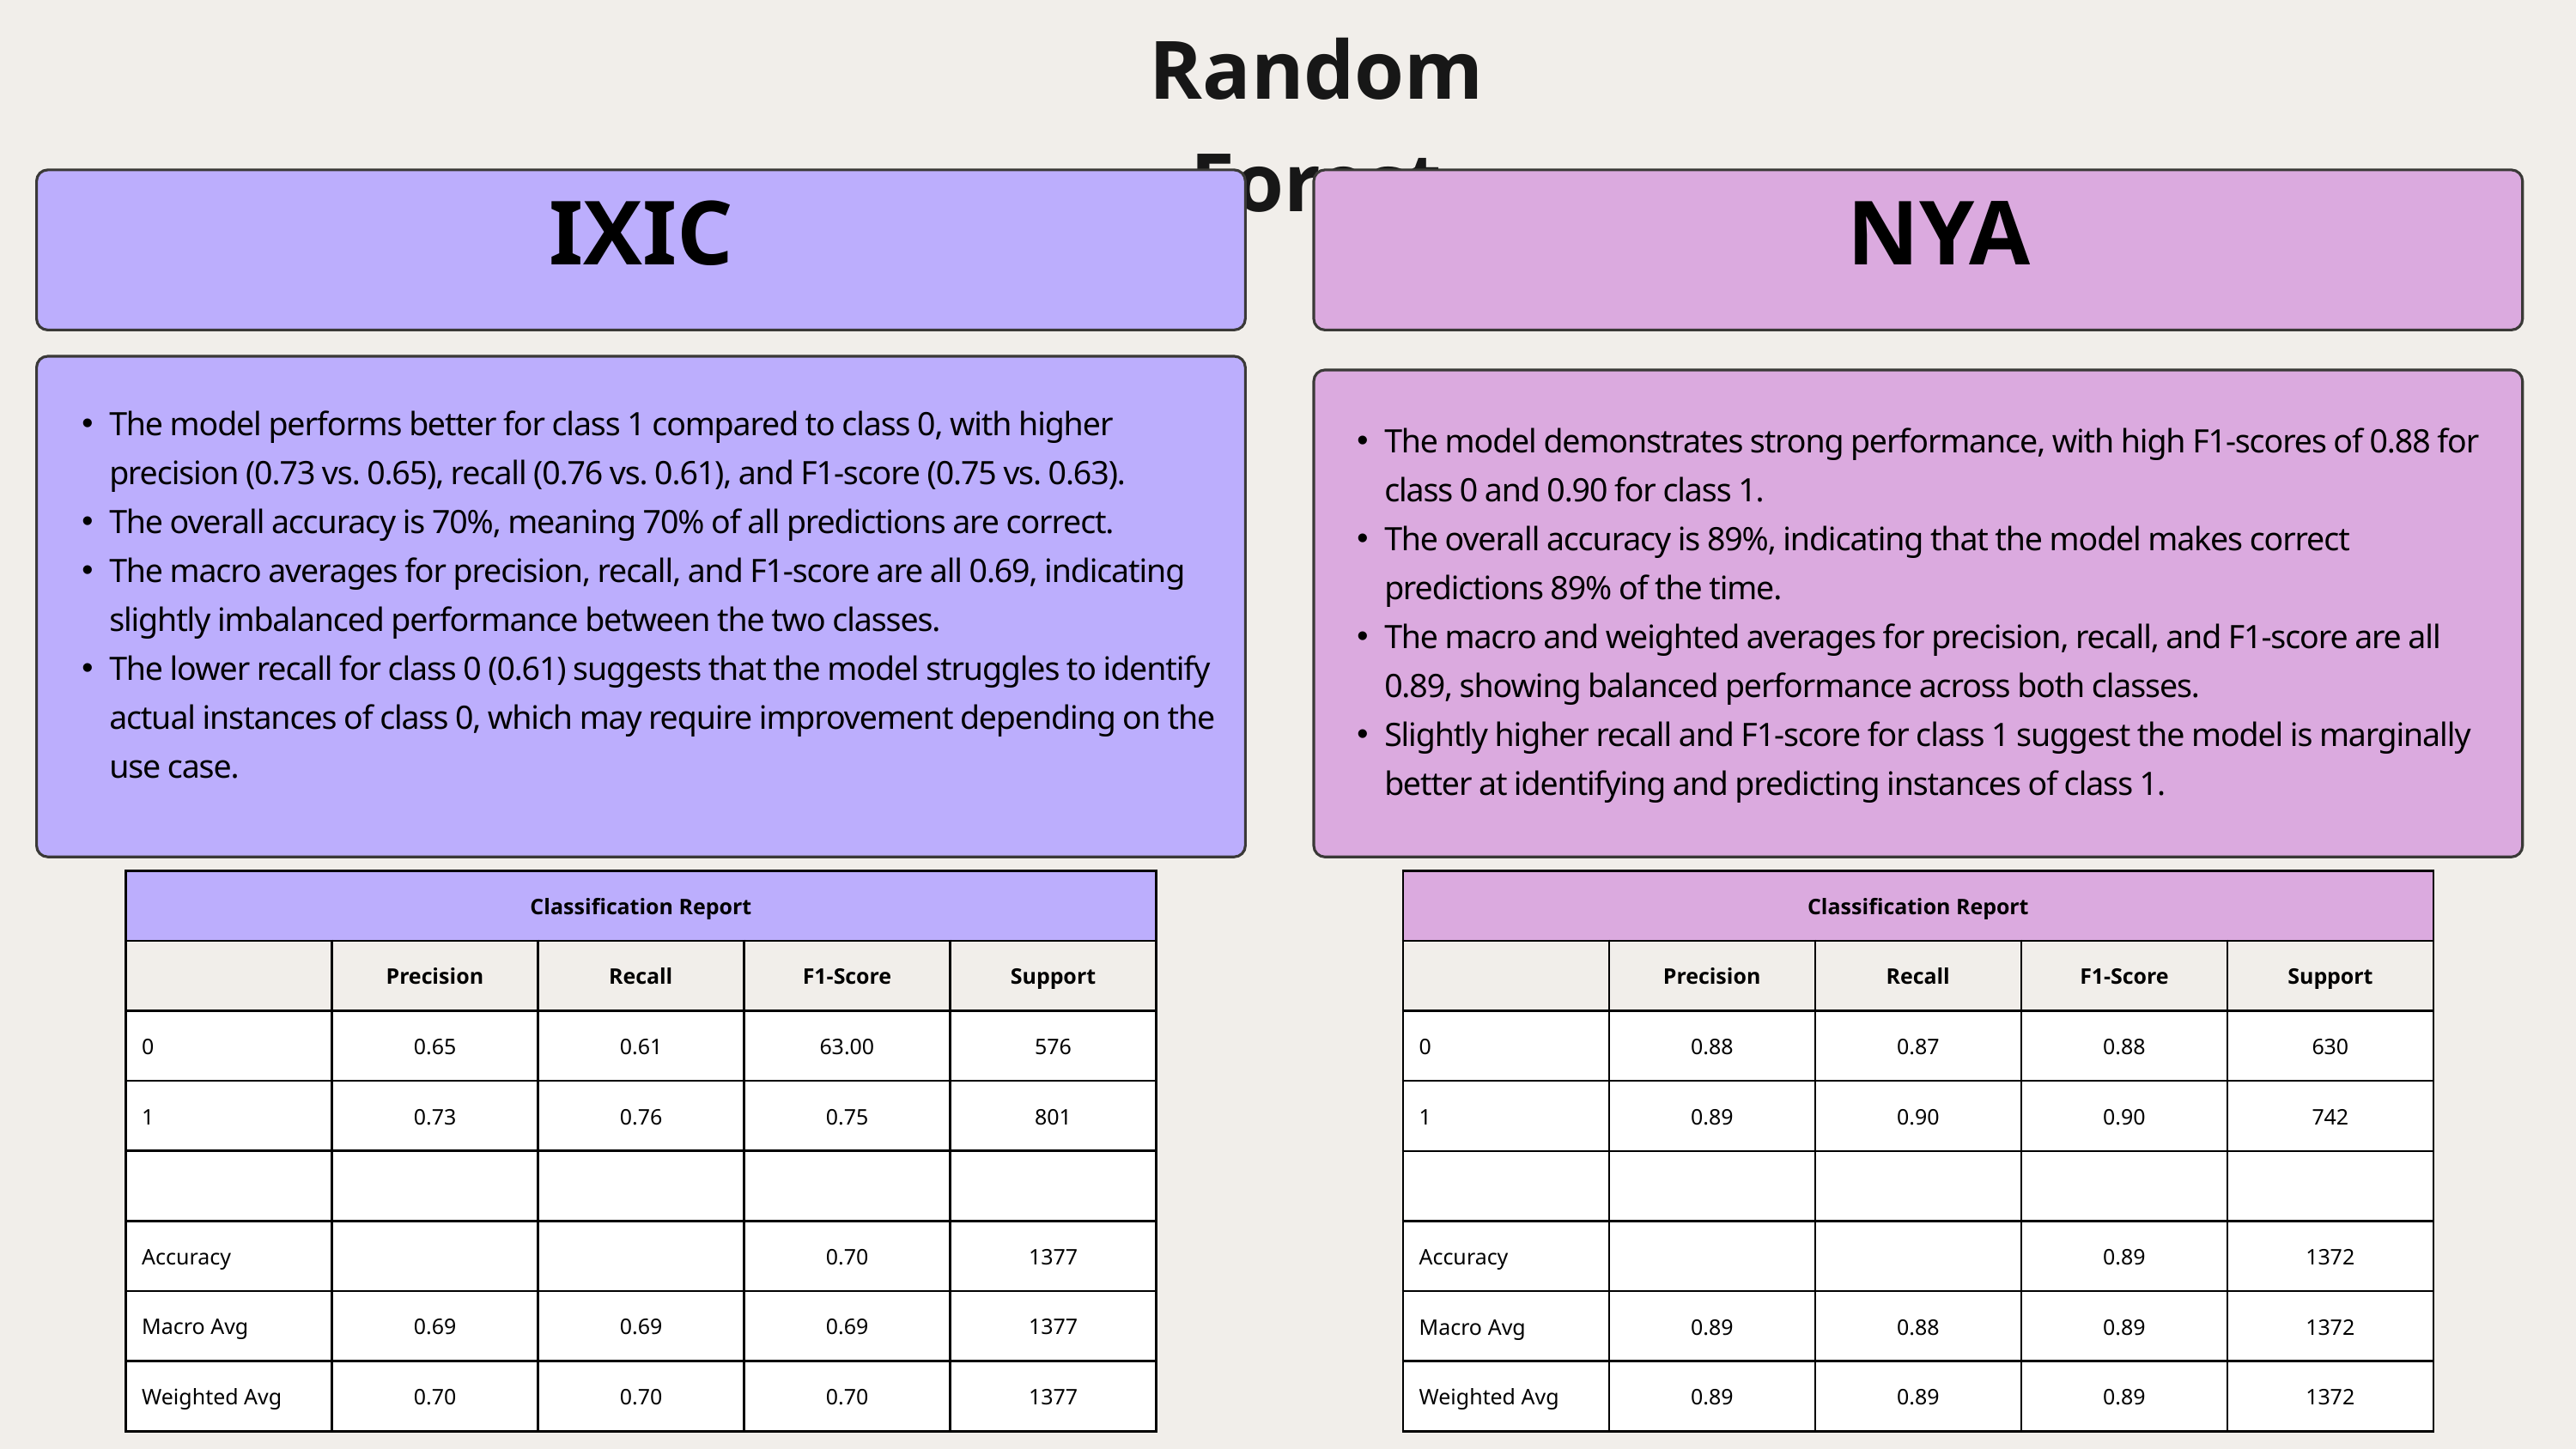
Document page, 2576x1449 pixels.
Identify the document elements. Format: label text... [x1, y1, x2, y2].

table_cell Weighted Avg [1404, 1362, 1608, 1430]
table_cell 0.73 [333, 1082, 537, 1149]
table_cell 0.70 [745, 1222, 949, 1290]
table_cell [951, 1152, 1155, 1220]
table_cell [745, 1152, 949, 1220]
table_cell Precision [1610, 942, 1814, 1009]
table_cell 1 [1404, 1082, 1608, 1150]
table_cell [1816, 1152, 2020, 1220]
table_cell 0 [127, 1012, 331, 1080]
table_header Classification Report [127, 872, 1155, 940]
table_cell [2228, 1152, 2433, 1220]
table_cell 0.69 [539, 1292, 743, 1360]
table_cell 576 [951, 1012, 1155, 1080]
table_cell 0.90 [2022, 1082, 2227, 1150]
table_cell 630 [2228, 1012, 2433, 1080]
table_cell 0.89 [1610, 1362, 1814, 1430]
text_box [1313, 169, 2524, 330]
table_cell 0.75 [745, 1082, 949, 1149]
table_cell 1377 [951, 1362, 1155, 1430]
table_cell 0.90 [1816, 1082, 2020, 1150]
table_cell 0.89 [2022, 1362, 2227, 1430]
table_cell Accuracy [127, 1222, 331, 1290]
table_cell 0.65 [333, 1012, 537, 1080]
table_cell Accuracy [1404, 1222, 1608, 1290]
table_cell 742 [2228, 1082, 2433, 1150]
table_cell 1377 [951, 1222, 1155, 1290]
table_cell 0.70 [745, 1362, 949, 1430]
table_cell 0.89 [1610, 1082, 1814, 1150]
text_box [36, 355, 1246, 858]
table_cell 0.88 [1816, 1292, 2020, 1360]
table_cell 801 [951, 1082, 1155, 1149]
table_cell 0.89 [1610, 1292, 1814, 1360]
table_cell 1372 [2228, 1292, 2433, 1360]
table_cell 63.00 [745, 1012, 949, 1080]
table_cell [333, 1222, 537, 1290]
table_cell [1404, 942, 1608, 1009]
table_cell Macro Avg [127, 1292, 331, 1360]
table_cell [539, 1222, 743, 1290]
table_cell [333, 1152, 537, 1220]
table_cell F1-Score [2022, 942, 2227, 1009]
table_cell 0.89 [1816, 1362, 2020, 1430]
table_cell [1404, 1152, 1608, 1220]
table_cell [127, 1152, 331, 1220]
table_header Classification Report [1404, 872, 2433, 940]
table_cell [1610, 1152, 1814, 1220]
table_cell 0.69 [745, 1292, 949, 1360]
table_cell 0.89 [2022, 1292, 2227, 1360]
table_cell Support [2228, 942, 2433, 1009]
table_cell 1 [127, 1082, 331, 1149]
table_cell 1372 [2228, 1362, 2433, 1430]
table_cell Support [951, 942, 1155, 1009]
table_cell Weighted Avg [127, 1362, 331, 1430]
table_cell 1377 [951, 1292, 1155, 1360]
table_cell 0.88 [1610, 1012, 1814, 1080]
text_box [36, 169, 1246, 330]
table_cell 0.89 [2022, 1222, 2227, 1290]
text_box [1313, 369, 2524, 858]
table_cell Recall [539, 942, 743, 1009]
table_cell 0.70 [333, 1362, 537, 1430]
text_box Random Forest [1017, 3, 1616, 228]
table_cell 0.87 [1816, 1012, 2020, 1080]
table_cell [539, 1152, 743, 1220]
table_cell 0.61 [539, 1012, 743, 1080]
table_cell F1-Score [745, 942, 949, 1009]
table_cell 1372 [2228, 1222, 2433, 1290]
table_cell Recall [1816, 942, 2020, 1009]
table_cell 0.69 [333, 1292, 537, 1360]
table_cell 0 [1404, 1012, 1608, 1080]
table_cell Precision [333, 942, 537, 1009]
table_cell 0.88 [2022, 1012, 2227, 1080]
table_cell [127, 942, 331, 1009]
table_cell [1610, 1222, 1814, 1290]
table_cell 0.70 [539, 1362, 743, 1430]
table_cell Macro Avg [1404, 1292, 1608, 1360]
table_cell 0.76 [539, 1082, 743, 1149]
table_cell [1816, 1222, 2020, 1290]
table_cell [2022, 1152, 2227, 1220]
